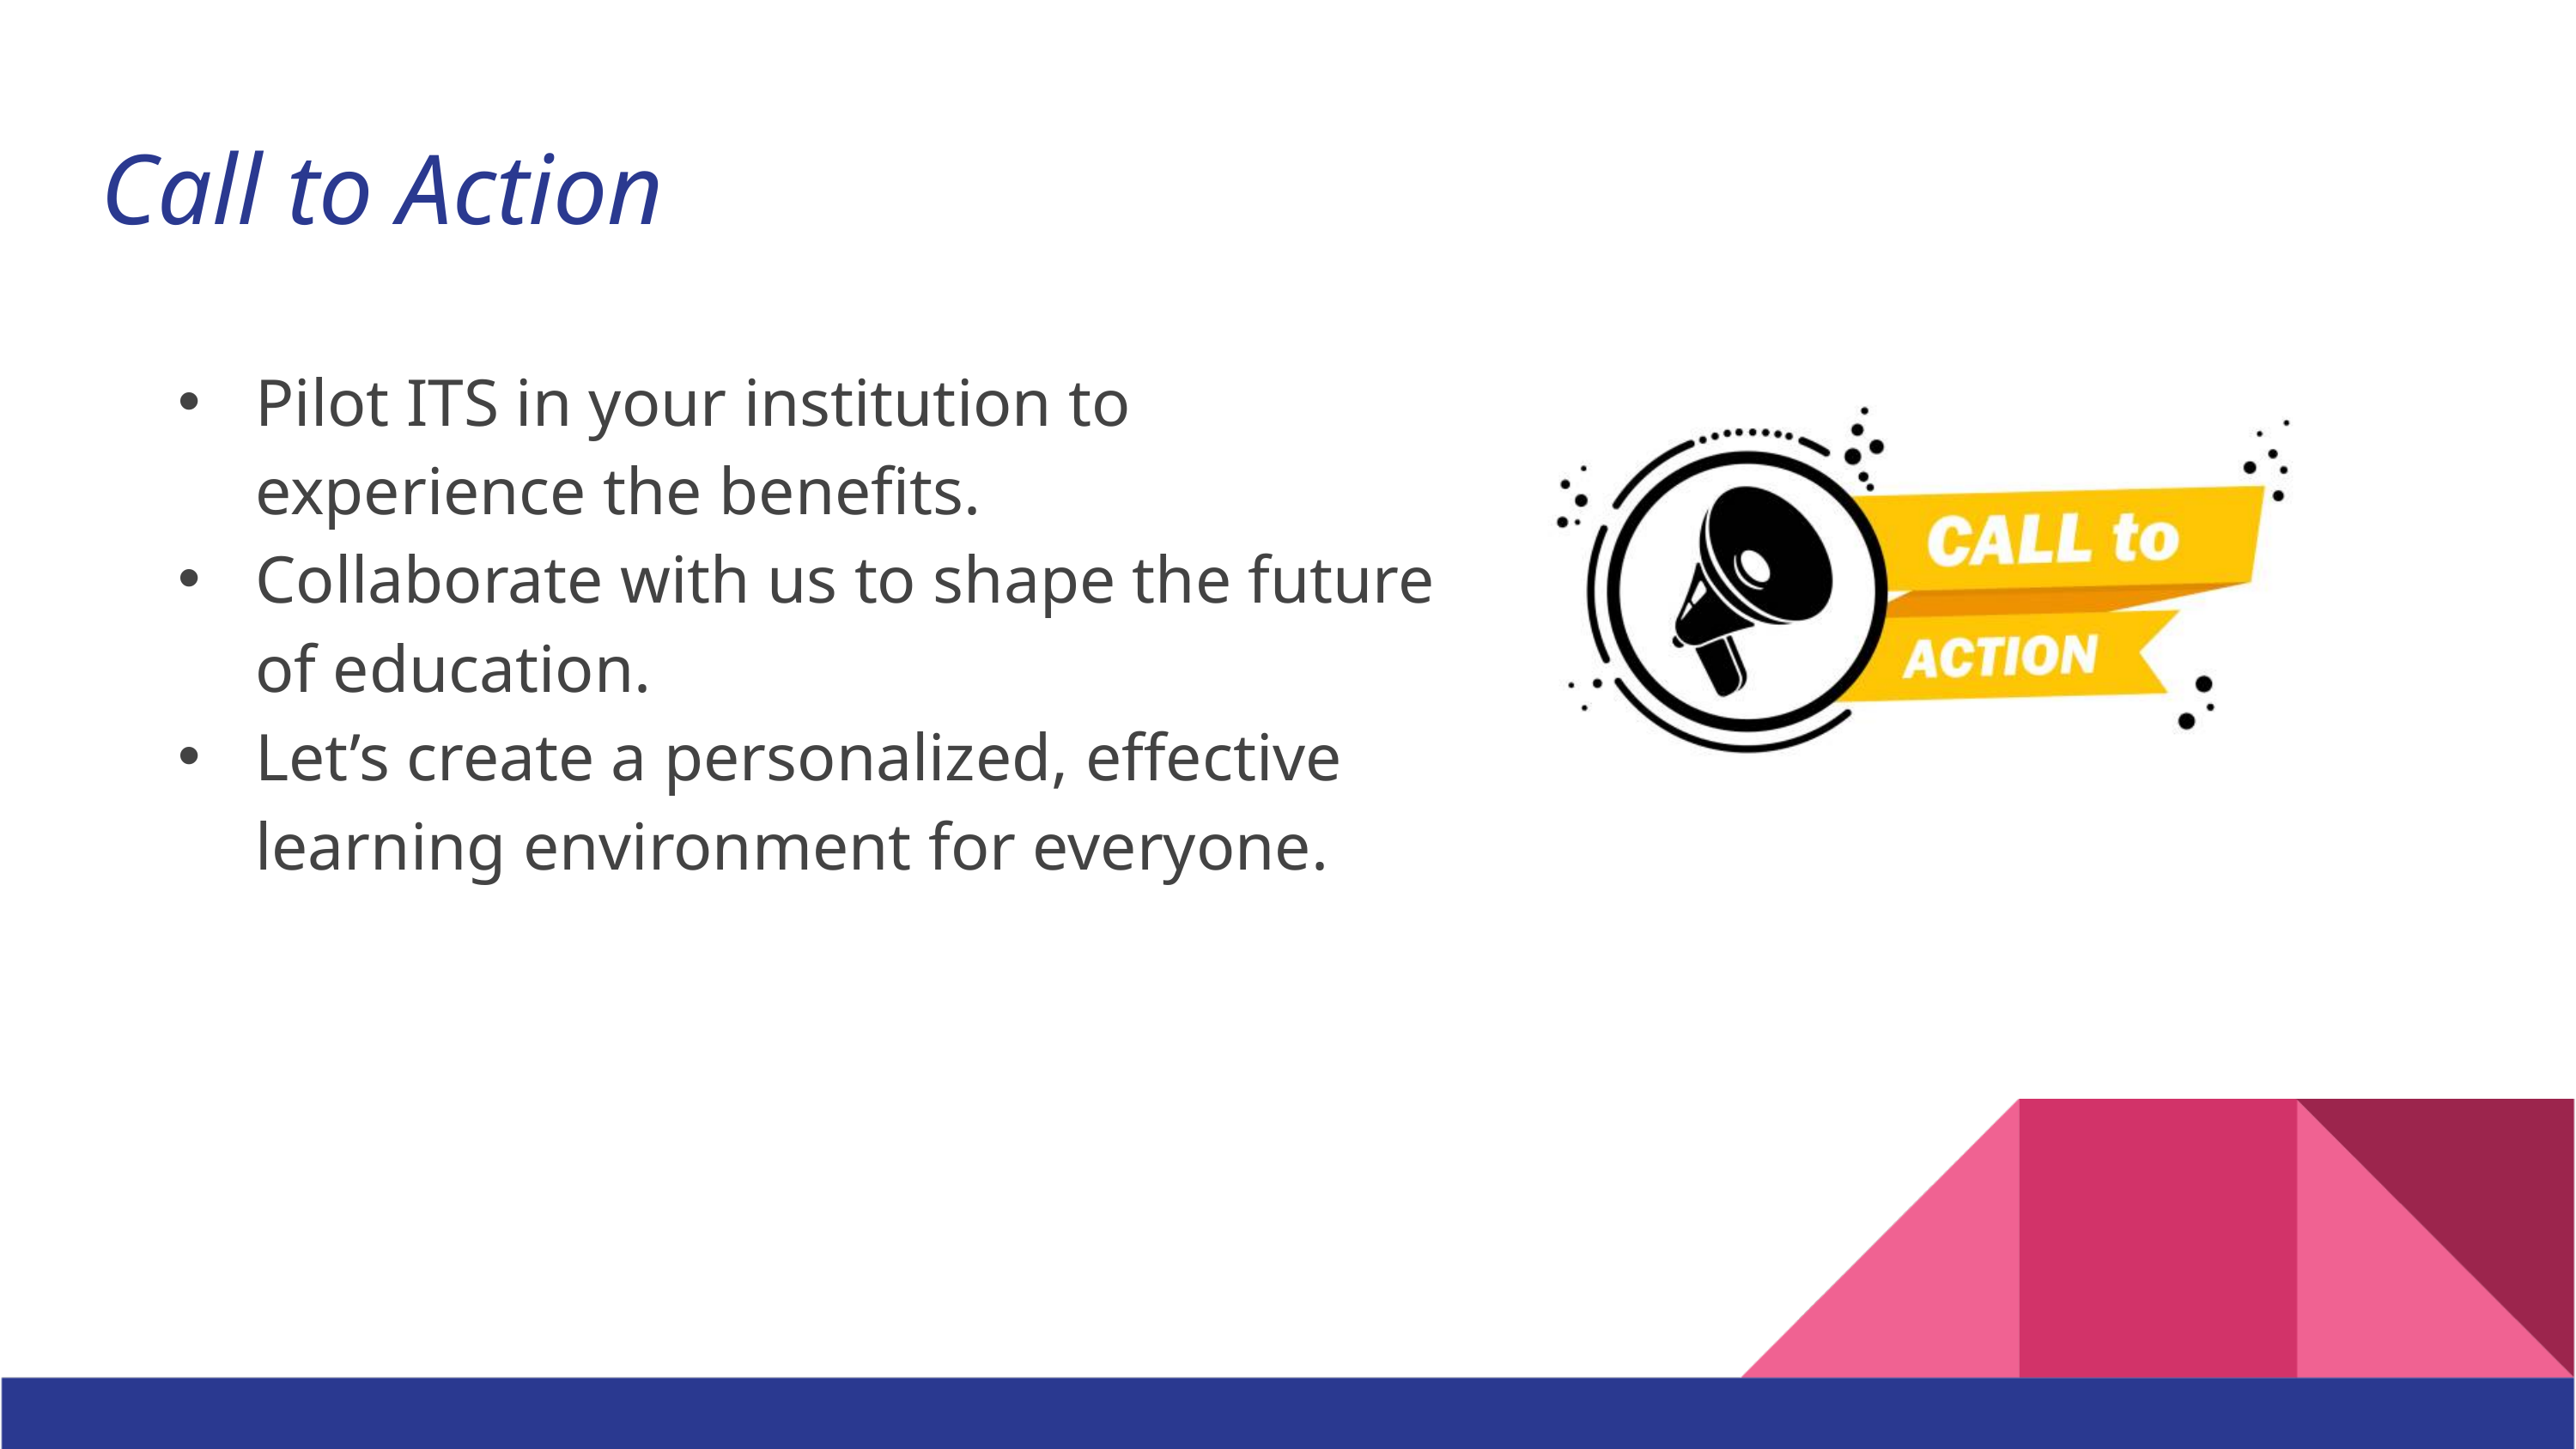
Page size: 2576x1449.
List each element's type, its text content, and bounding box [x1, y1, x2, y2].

text_box Pilot ITS in your institution to experience the benefits. Collaborate with us to shape the future of education. Let’s create a personalized, effective learning environment for everyone. [100, 349, 1449, 972]
text_box [0, 1099, 2576, 1449]
text_box [1504, 329, 2342, 832]
text_box Call to Action [100, 128, 2476, 245]
